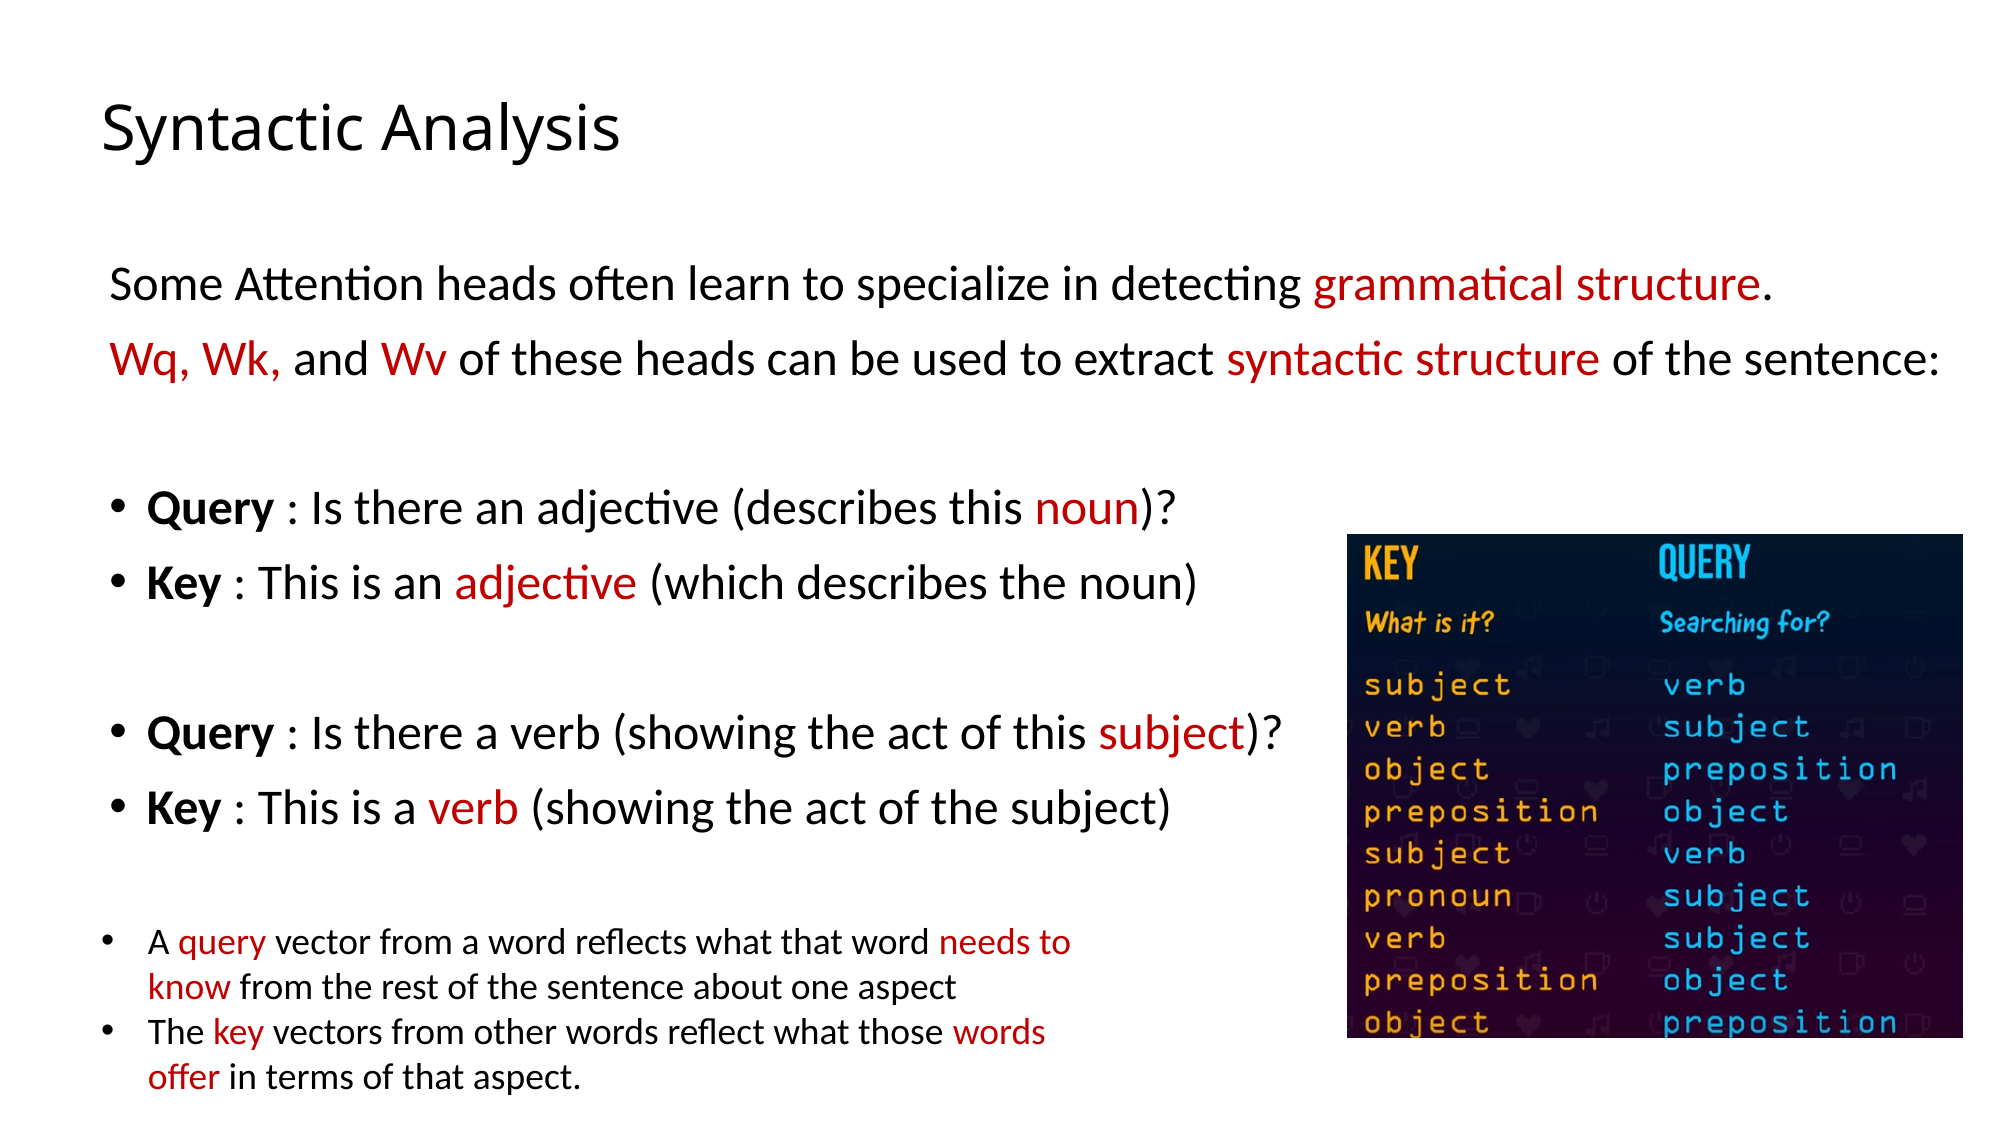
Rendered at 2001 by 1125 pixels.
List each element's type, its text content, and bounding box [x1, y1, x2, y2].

picture [1347, 534, 1963, 1038]
text_box A query vector from a word reflects what that word needs to know from the rest of the sentence about one aspect The key vectors from other words reflect what those words offer in terms of that aspect. [86, 909, 1087, 1104]
title Syntactic Analysis [86, 87, 1606, 172]
list Some Attention heads often learn to specialize in detecting grammatical structure. Wq, Wk, and Wv of these heads can be used to extract syntactic structure of the sentence: Query : Is there an adjective (describes this noun)? Key : This is an adjective (which describes the noun) Query : Is there a verb (showing the act of this subject)? Key : This is a verb (showing the act of the subject) [94, 249, 1963, 876]
